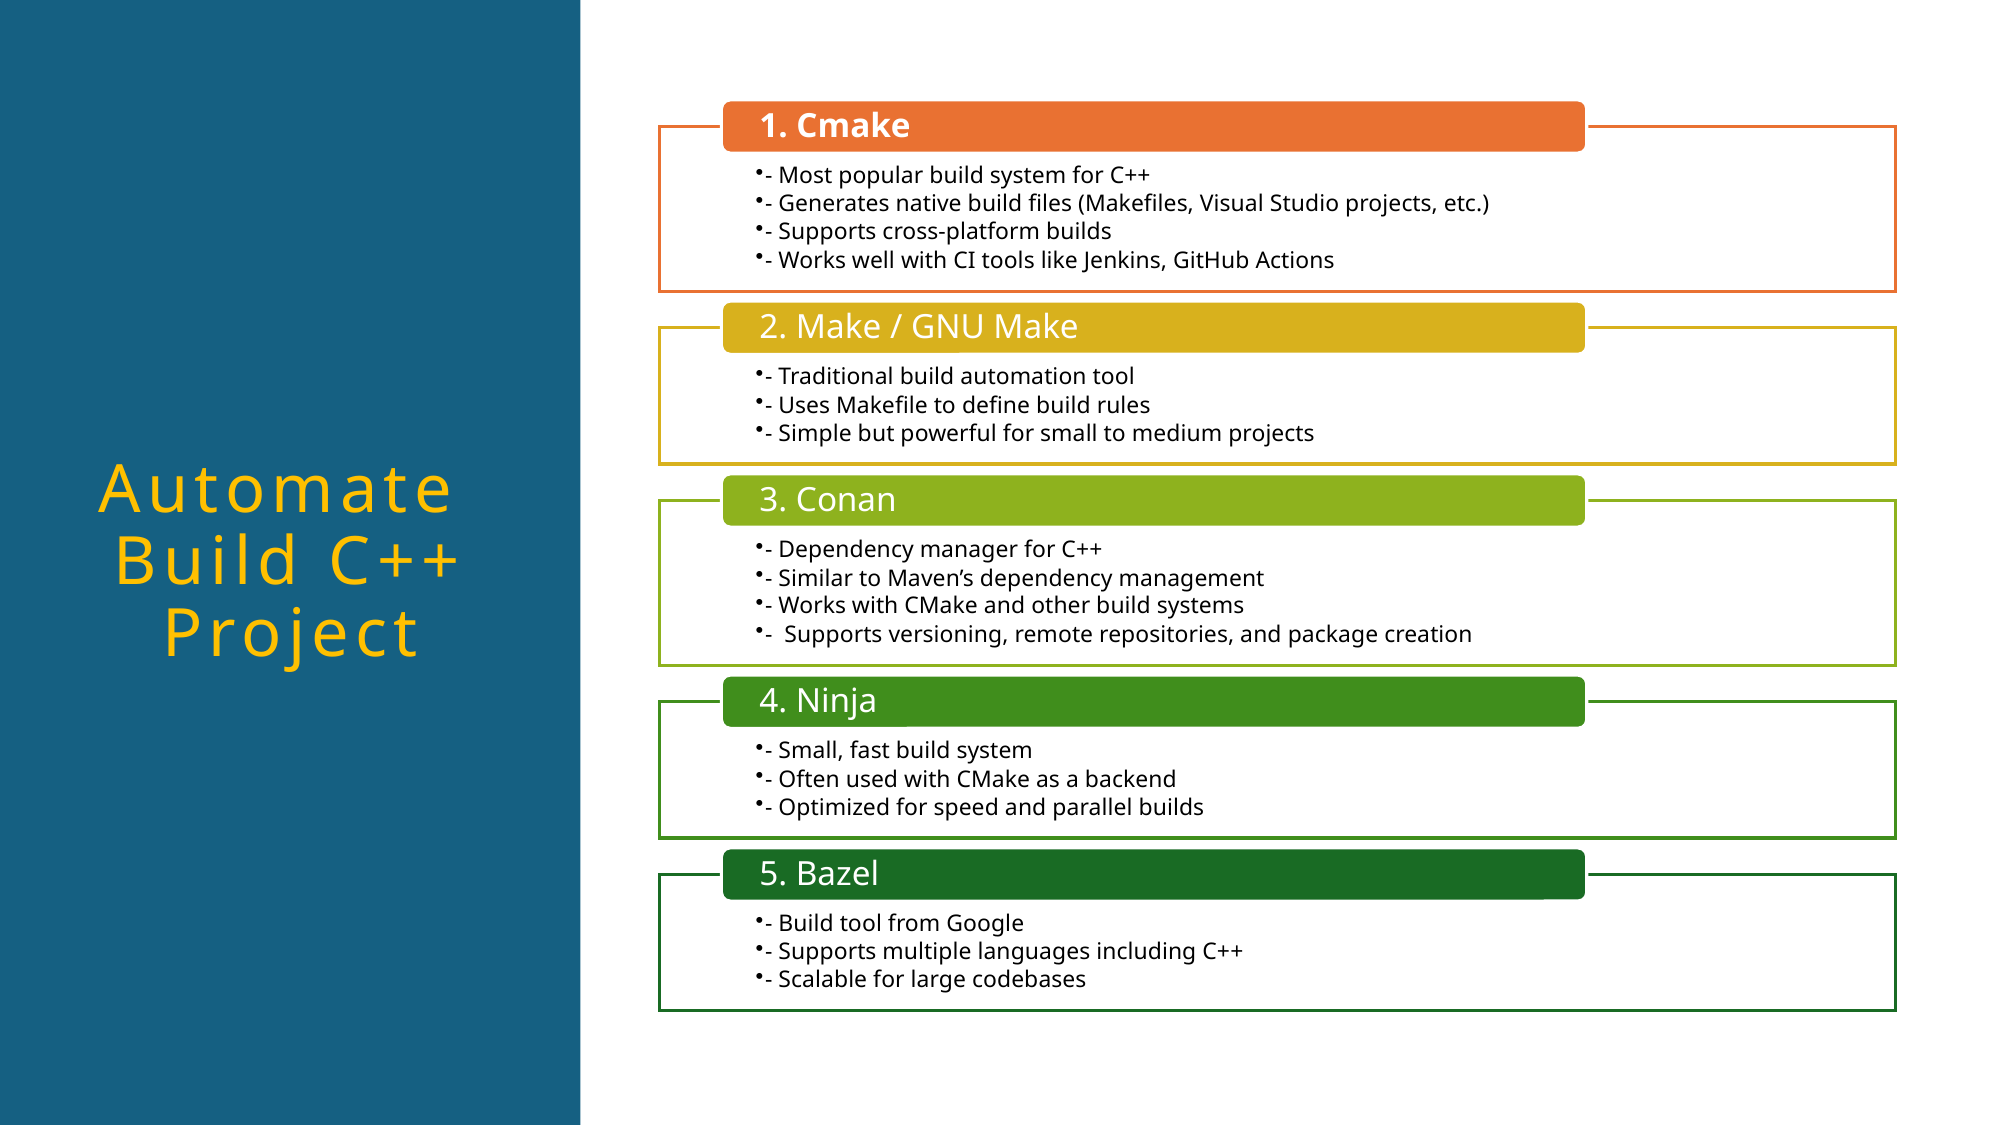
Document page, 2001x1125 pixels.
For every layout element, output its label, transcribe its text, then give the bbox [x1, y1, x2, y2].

title Automate Build C++ Project [0, 0, 581, 1125]
text_box [581, 0, 2000, 1125]
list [659, 92, 1897, 1018]
